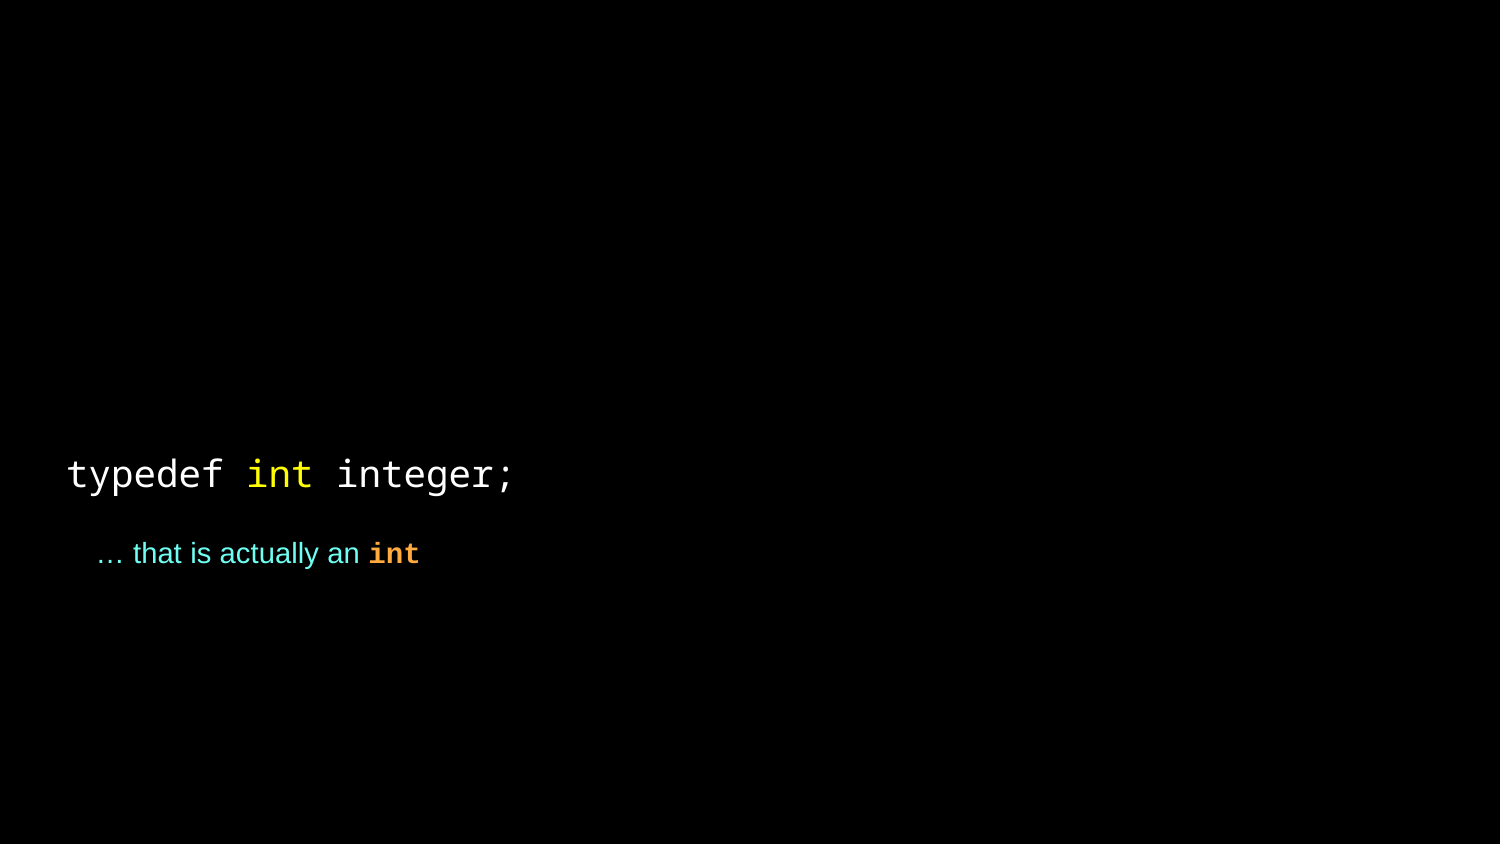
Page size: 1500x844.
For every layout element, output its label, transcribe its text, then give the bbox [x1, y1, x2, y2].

list typedef int integer; [51, 189, 1449, 750]
text_box … that is actually an int [80, 527, 672, 577]
